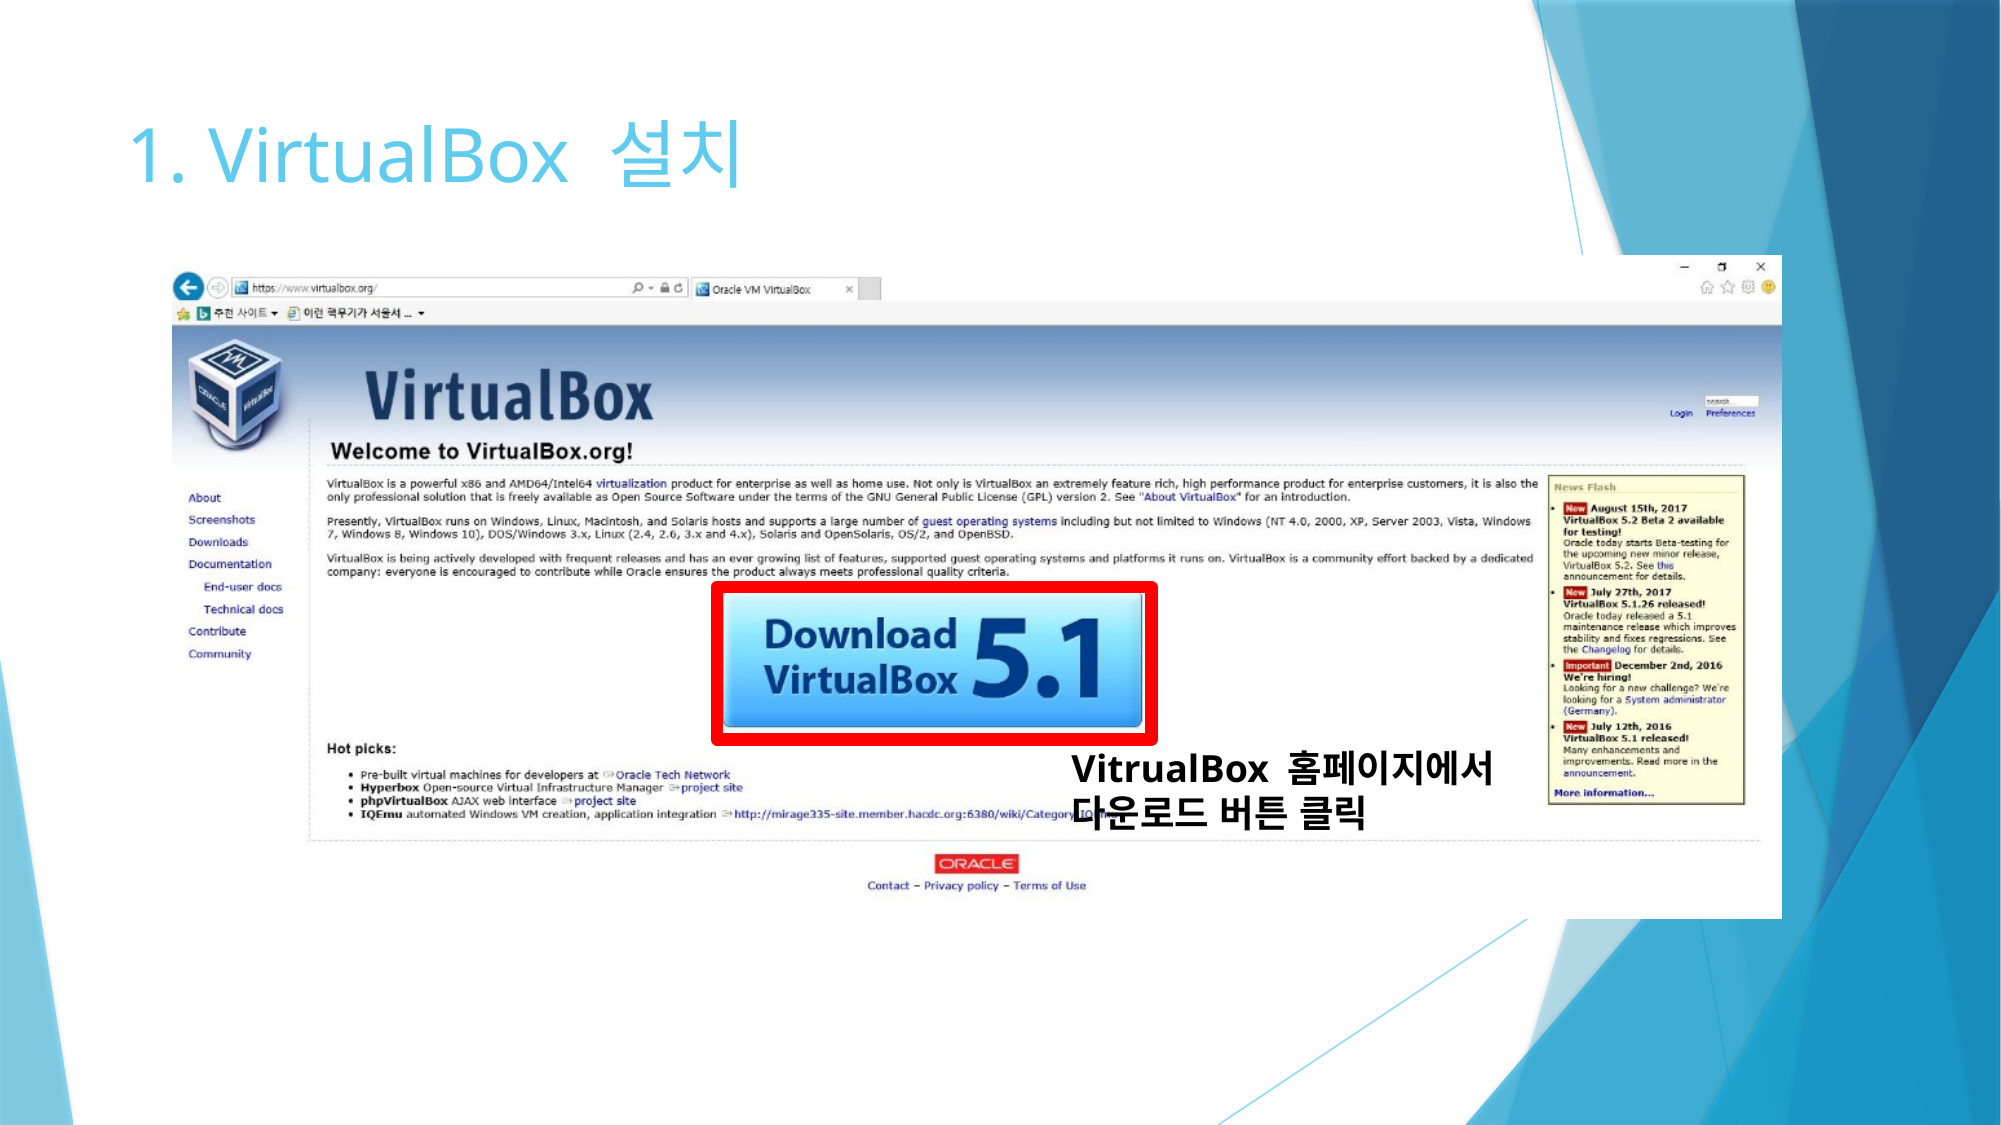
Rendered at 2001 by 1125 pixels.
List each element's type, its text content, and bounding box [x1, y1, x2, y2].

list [171, 255, 1783, 919]
title 1. VirtualBox 설치 [111, 99, 1522, 317]
